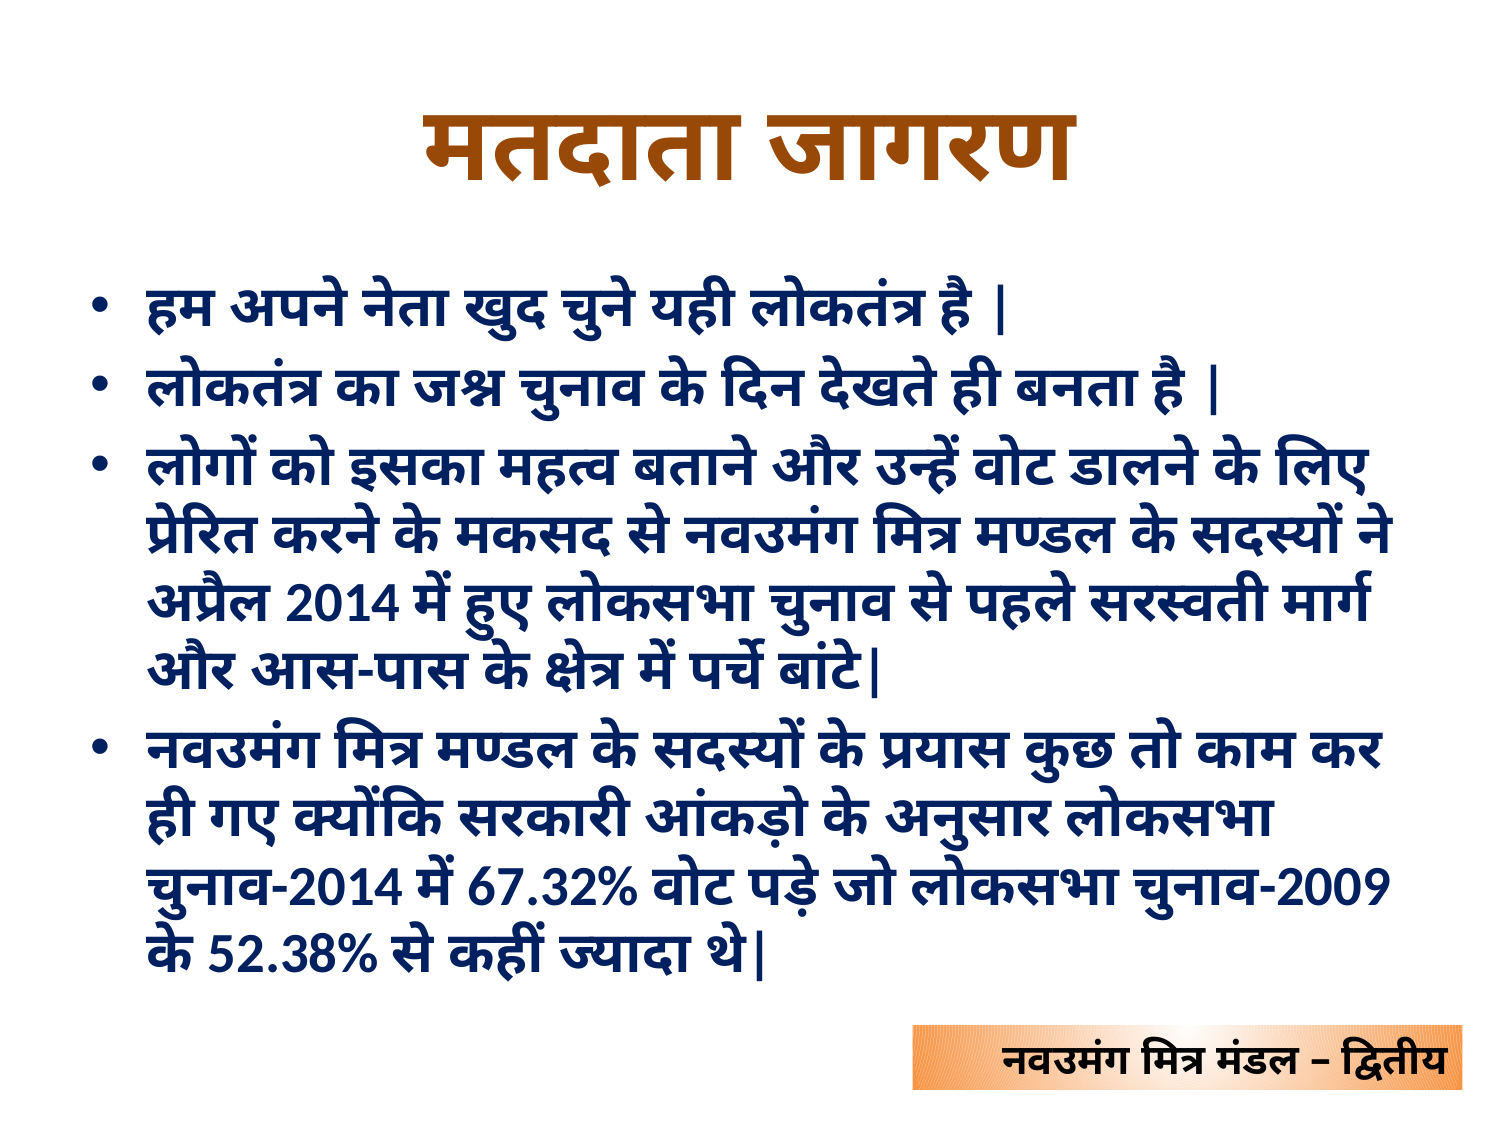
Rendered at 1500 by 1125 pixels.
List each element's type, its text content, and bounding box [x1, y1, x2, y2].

list हम अपने नेता खुद चुने यही लोकतंत्र है | लोकतंत्र का जश्न चुनाव के दिन देखते ही बनता है | लोगों को इसका महत्व बताने और उन्हें वोट डालने के लिए प्रेरित करने के मकसद से नवउमंग मित्र मण्डल के सदस्यों ने अप्रैल 2014 में हुए लोकसभा चुनाव से पहले सरस्वती मार्ग और आस-पास के क्षेत्र में पर्चे बांटे| नवउमंग मित्र मण्डल के सदस्यों के प्रयास कुछ तो काम कर ही गए क्योंकि सरकारी आंकड़ो के अनुसार लोकसभा चुनाव-2014 में 67.32% वोट पड़े जो लोकसभा चुनाव-2009 के 52.38% से कहीं ज्यादा थे| [75, 262, 1425, 1005]
title मतदाता जागरण [75, 45, 1425, 233]
text_box नवउमंग मित्र मंडल – द्वितीय [912, 1025, 1463, 1090]
